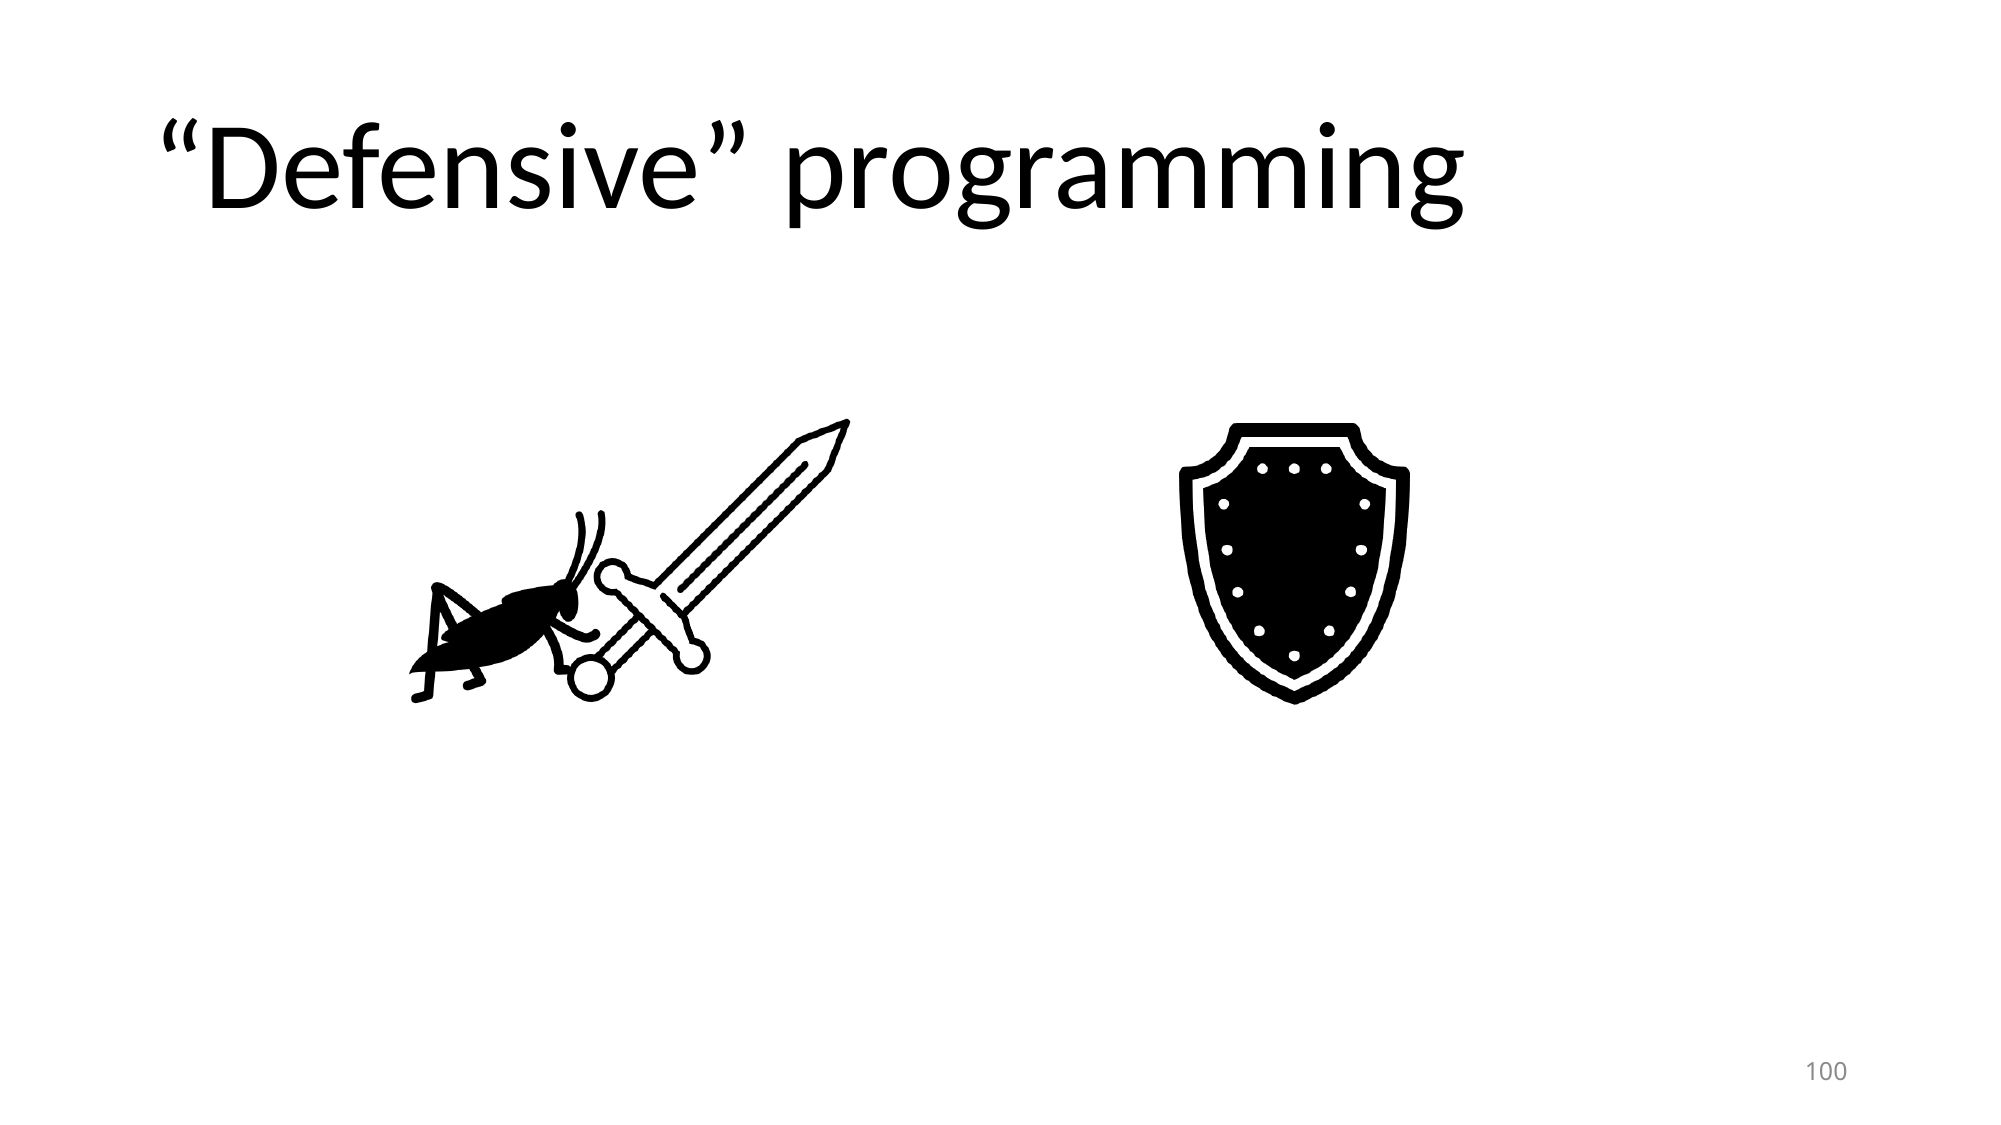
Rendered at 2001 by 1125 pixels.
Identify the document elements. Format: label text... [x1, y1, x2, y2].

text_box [394, 400, 869, 725]
picture [1131, 399, 1457, 725]
title “Defensive” programming [137, 59, 1863, 278]
slide_number 100 [1412, 1042, 1863, 1103]
